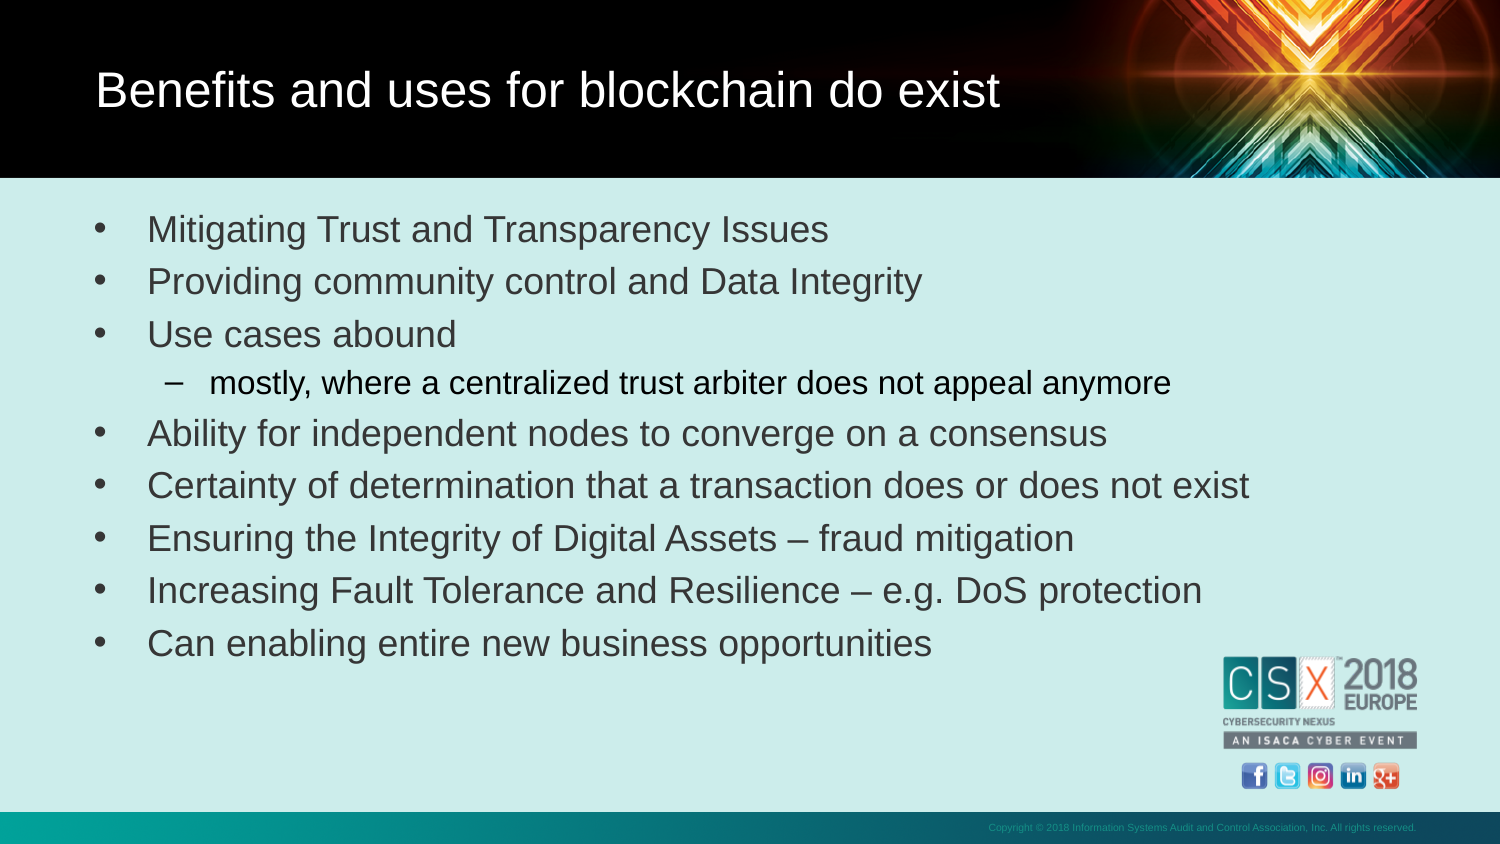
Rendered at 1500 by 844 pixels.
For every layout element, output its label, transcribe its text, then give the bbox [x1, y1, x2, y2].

list Mitigating Trust and Transparency Issues Providing community control and Data Integrity Use cases abound mostly, where a centralized trust arbiter does not appeal anymore Ability for independent nodes to converge on a consensus Certainty of determination that a transaction does or does not exist Ensuring the Integrity of Digital Assets – fraud mitigation Increasing Fault Tolerance and Resilience – e.g. DoS protection Can enabling entire new business opportunities [80, 198, 1311, 775]
picture [0, 0, 1500, 844]
list Benefits and uses for blockchain do exist [80, 0, 1219, 176]
